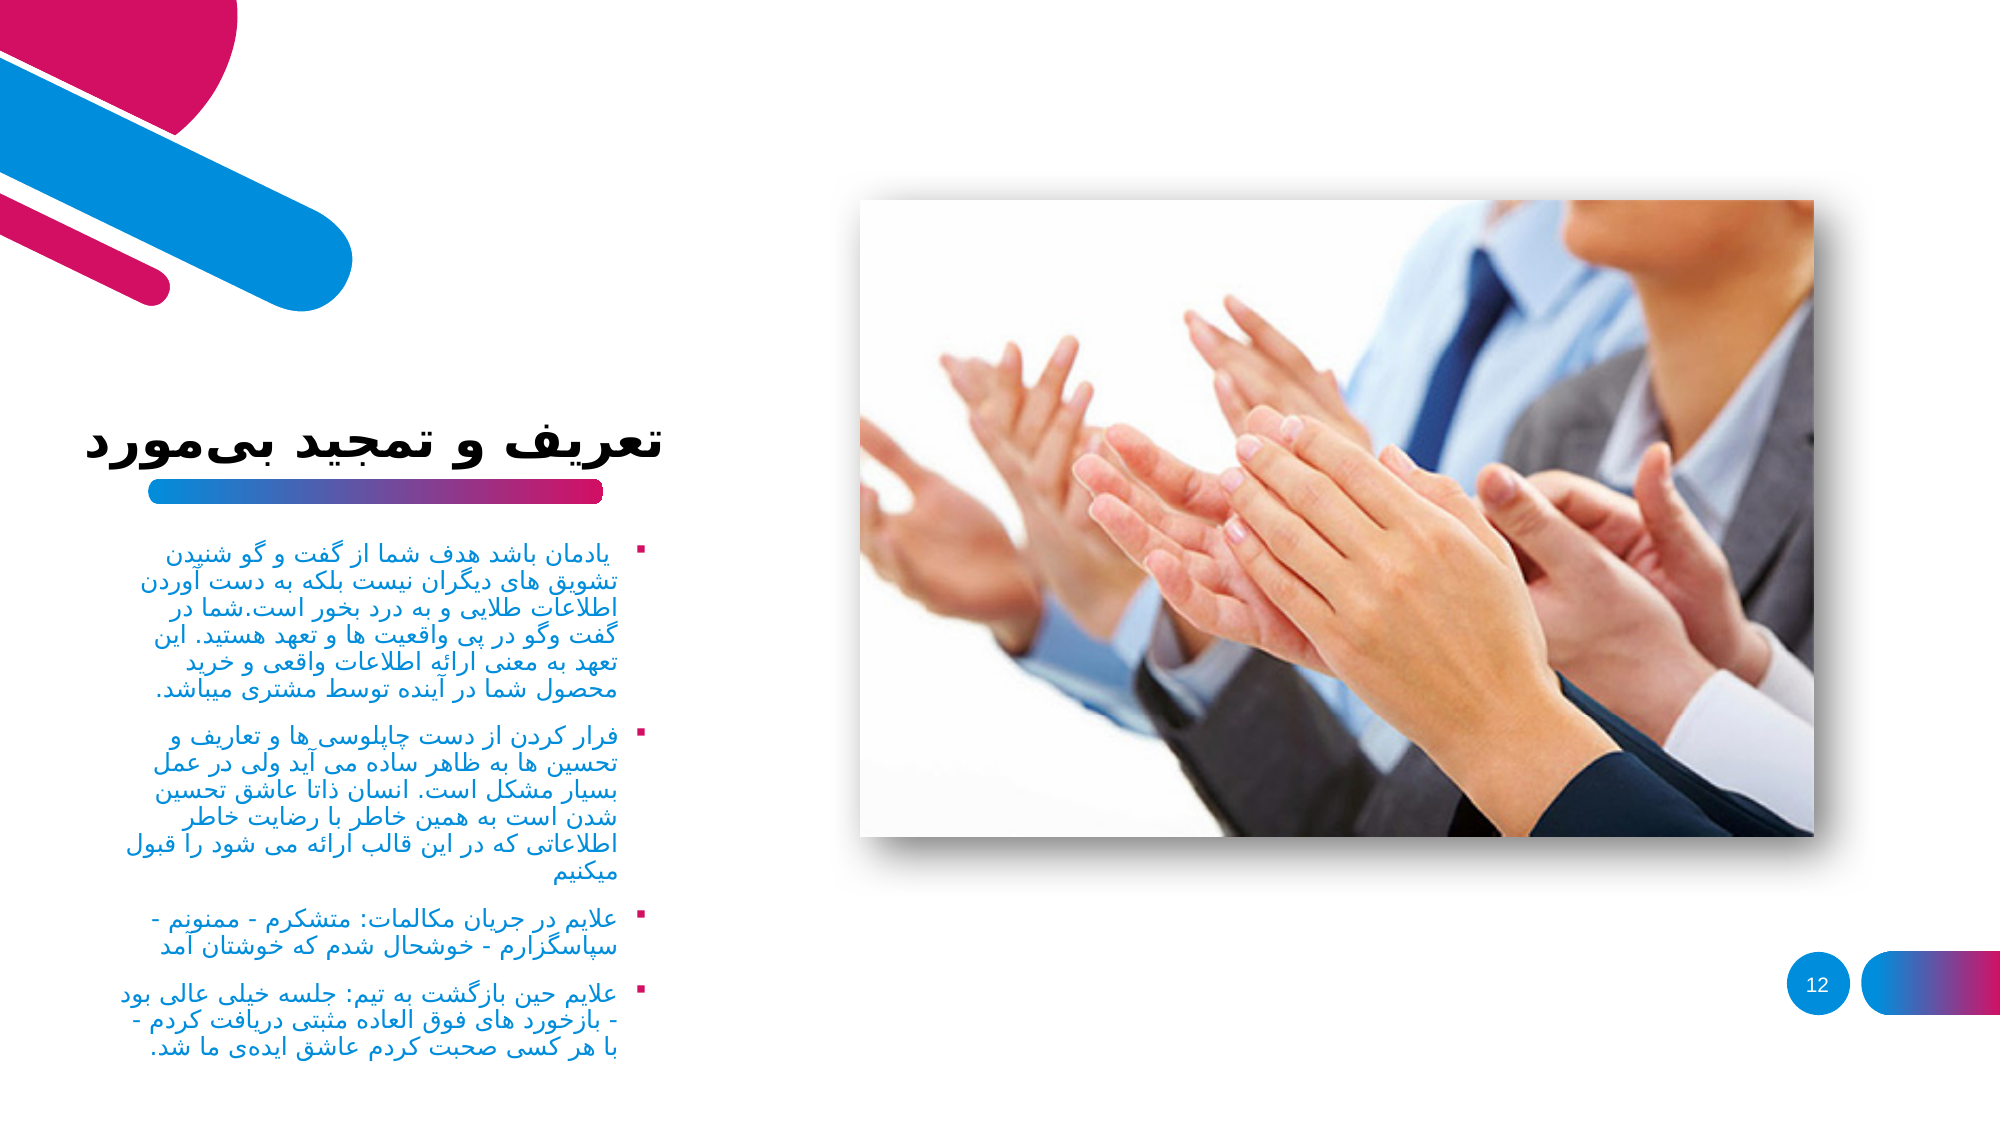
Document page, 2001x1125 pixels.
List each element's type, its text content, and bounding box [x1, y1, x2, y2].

picture [860, 200, 1815, 837]
list یادمان باشد هدف شما از گفت و گو شنیدن تشویق های دیگران نیست بلکه به دست آوردن اطلاعات طلایی و به درد بخور است.شما در گفت وگو در پی واقعیت ها و تعهد هستید. این تعهد به معنی ارائه اطلاعات واقعی و خرید محصول شما در آینده توسط مشتری میباشد. فرار کردن از دست چاپلوسی ها و تعاریف و تحسین ها به ظاهر ساده می آید ولی در عمل بسیار مشکل است. انسان ذاتا عاشق تحسین شدن است به همین خاطر با رضایت خاطر اطلاعاتی که در این قالب ارائه می شود را قبول میکنیم علایم در جریان مکالمات: متشکرم - ممنونم - سپاسگزارم - خوشحال شدم که خوشتان آمد علایم حین بازگشت به تیم: جلسه خیلی عالی بود - بازخورد های فوق العاده مثبتی دریافت کردم - با هر کسی صحبت کردم عاشق ایده‌ی ما شد. [104, 533, 662, 1032]
title تعریف و تمجید بی‌مورد [70, 365, 697, 477]
slide_number 12 [1772, 954, 1863, 1015]
